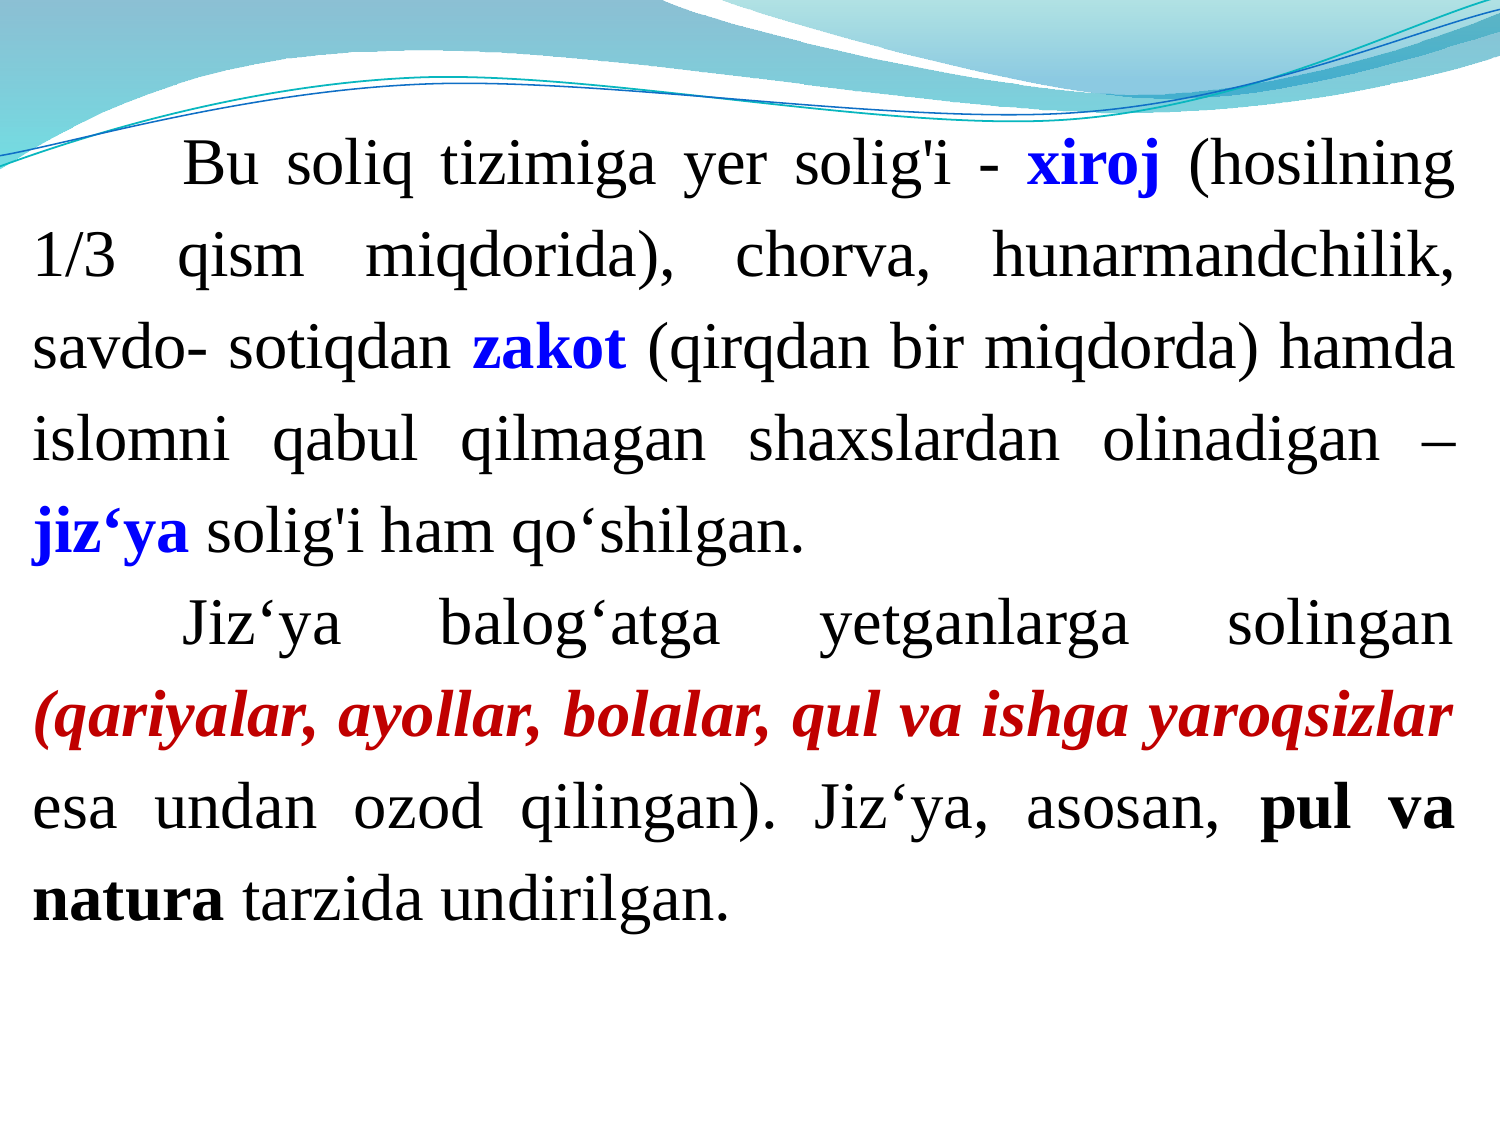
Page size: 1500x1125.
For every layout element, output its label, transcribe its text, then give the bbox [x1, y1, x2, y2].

text_box Bu soliq tizimiga yer solig'i - xiroj (hosilning 1/3 qism miqdorida), chorva, hunarmandchilik, savdo- sotiqdan zakot (qirqdan bir miqdorda) hamda islomni qabul qilmagan shaxslardan olinadigan – jiz‘ya solig'i ham qo‘shilgan. Jiz‘ya balog‘atga yetganlarga solingan (qariyalar, ayollar, bolalar, qul va ishga yaroqsizlar esa undan ozod qilingan). Jiz‘ya, asosan, pul va natura tarzida undirilgan. [17, 98, 1471, 1033]
